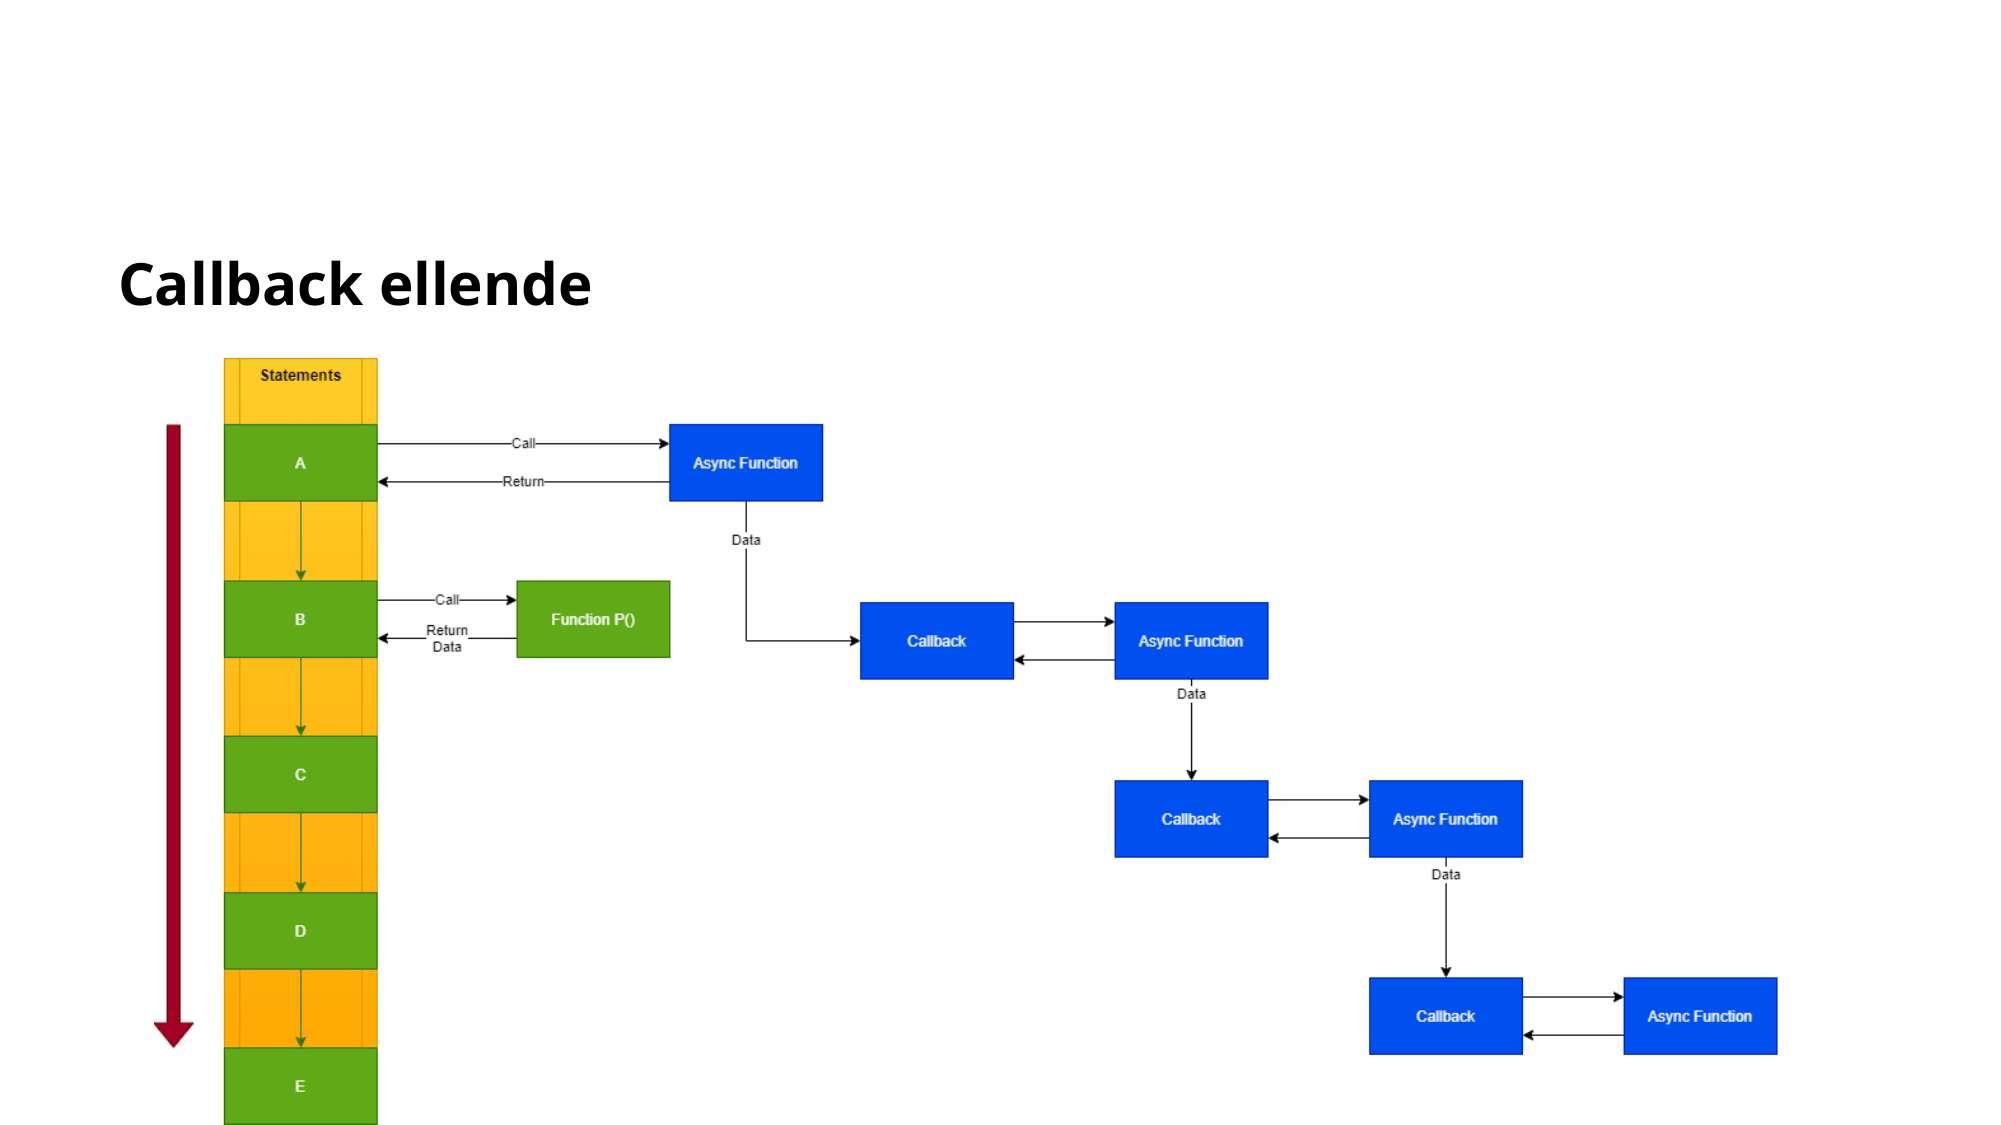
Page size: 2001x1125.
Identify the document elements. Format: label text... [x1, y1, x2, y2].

title Callback ellende [118, 85, 1872, 317]
picture [154, 358, 1779, 1125]
